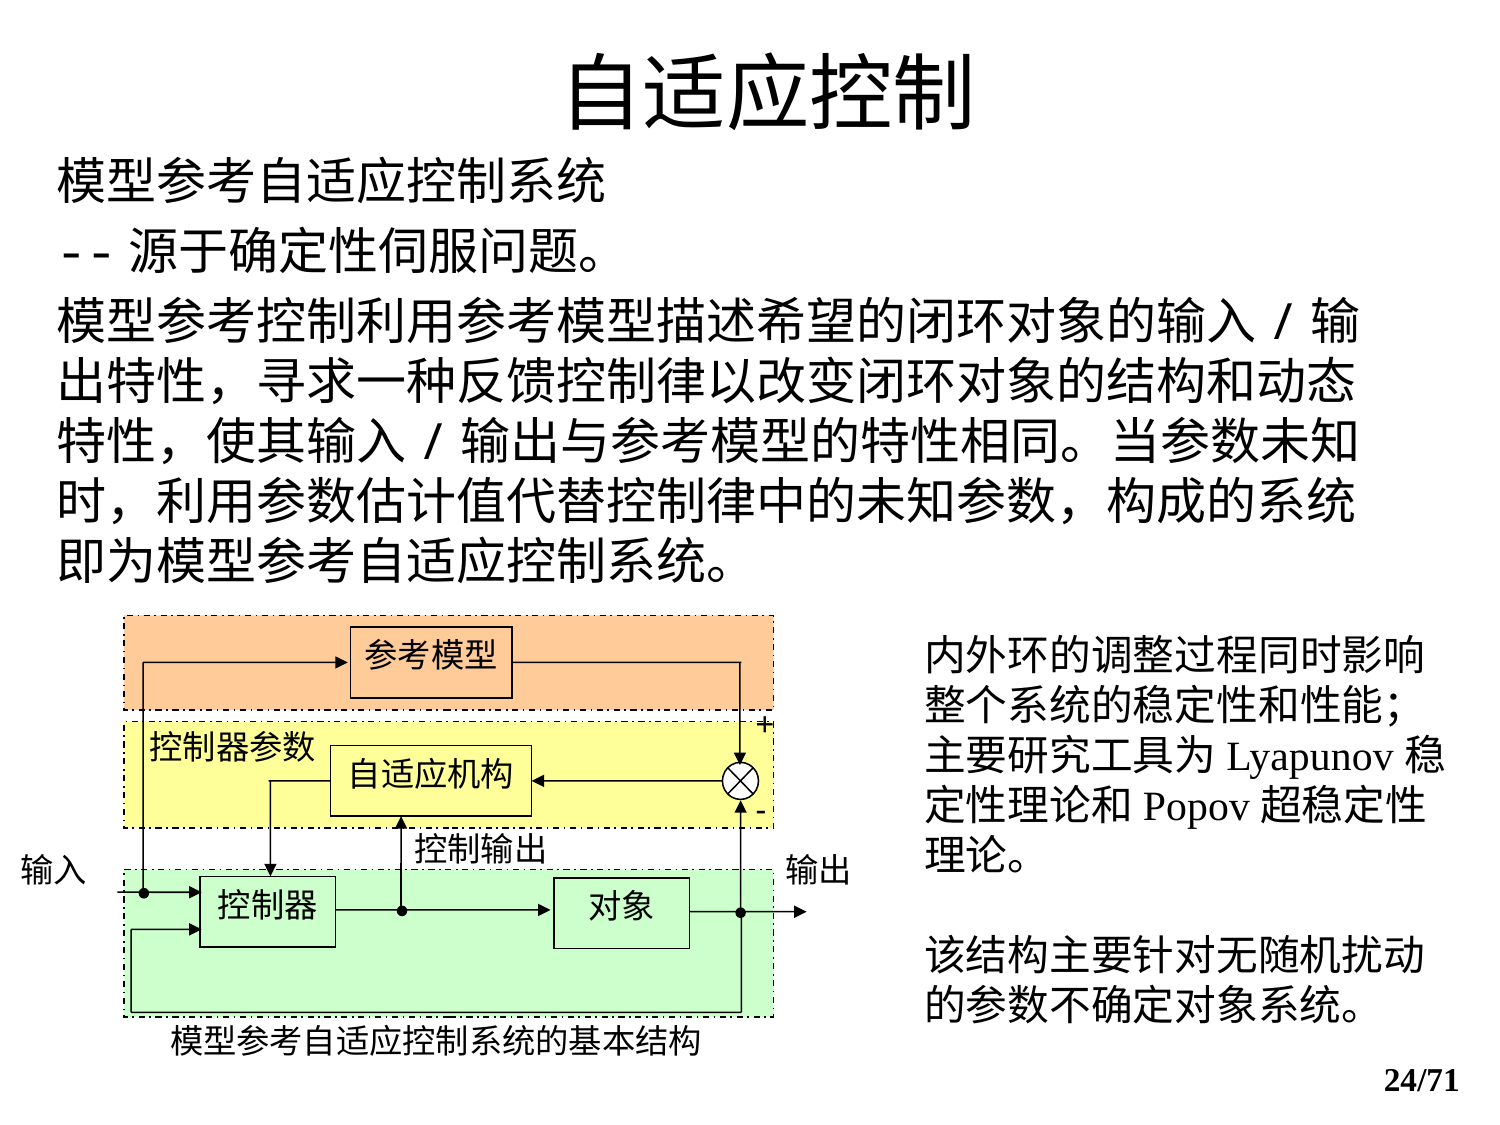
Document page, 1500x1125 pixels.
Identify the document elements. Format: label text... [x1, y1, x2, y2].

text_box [17, 626, 874, 1063]
slide_number 24/71 [1162, 1050, 1475, 1100]
list 模型参考自适应控制系统 --源于确定性伺服问题。 模型参考控制利用参考模型描述希望的闭环对象的输入/输出特性，寻求一种反馈控制律以改变闭环对象的结构和动态特性，使其输入/输出与参考模型的特性相同。当参数未知时，利用参数估计值代替控制律中的未知参数，构成的系统即为模型参考自适应控制系统。 [41, 142, 1417, 363]
list 模型参考自适应控制系统 --源于确定性伺服问题。 模型参考控制利用参考模型描述希望的闭环对象的输入/输出特性，寻求一种反馈控制律以改变闭环对象的结构和动态特性，使其输入/输出与参考模型的特性相同。当参数未知时，利用参数估计值代替控制律中的未知参数，构成的系统即为模型参考自适应控制系统。 [41, 364, 1417, 527]
text_box 内外环的调整过程同时影响整个系统的稳定性和性能；主要研究工具为Lyapunov稳定性理论和Popov超稳定性理论。 该结构主要针对无随机扰动的参数不确定对象系统。 [909, 621, 1469, 1036]
text_box [123, 615, 774, 625]
list 模型参考自适应控制系统 --源于确定性伺服问题。 模型参考控制利用参考模型描述希望的闭环对象的输入/输出特性，寻求一种反馈控制律以改变闭环对象的结构和动态特性，使其输入/输出与参考模型的特性相同。当参数未知时，利用参数估计值代替控制律中的未知参数，构成的系统即为模型参考自适应控制系统。 [41, 528, 1417, 993]
title 自适应控制 [64, 42, 1471, 138]
